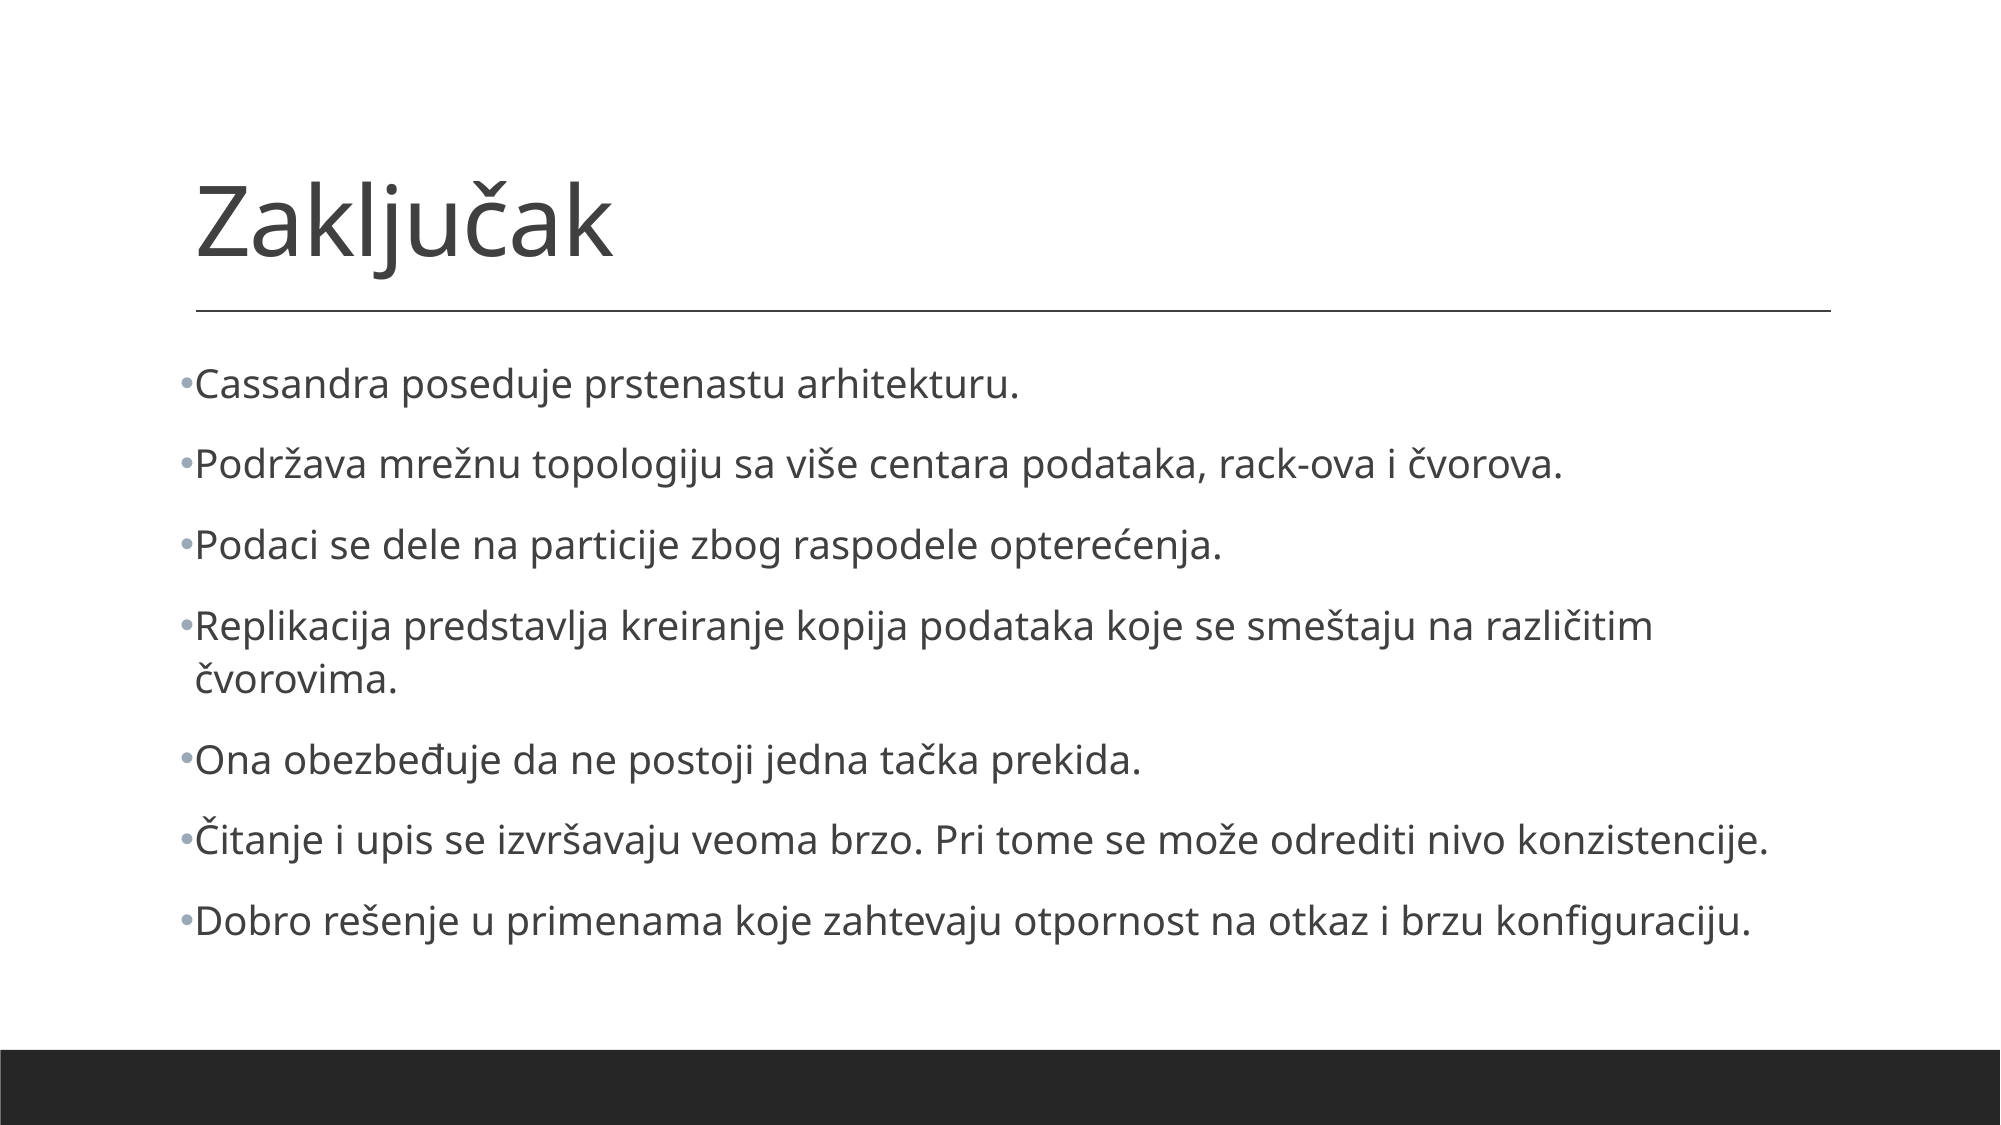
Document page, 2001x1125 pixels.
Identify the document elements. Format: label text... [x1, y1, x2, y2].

title Zaključak [180, 47, 1830, 285]
list Cassandra poseduje prstenastu arhitekturu. Podržava mrežnu topologiju sa više centara podataka, rack-ova i čvorova. Podaci se dele na particije zbog raspodele opterećenja. Replikacija predstavlja kreiranje kopija podataka koje se smeštaju na različitim čvorovima. Ona obezbeđuje da ne postoji jedna tačka prekida. Čitanje i upis se izvršavaju veoma brzo. Pri tome se može odrediti nivo konzistencije. Dobro rešenje u primenama koje zahtevaju otpornost na otkaz i brzu konfiguraciju. [180, 345, 1830, 963]
